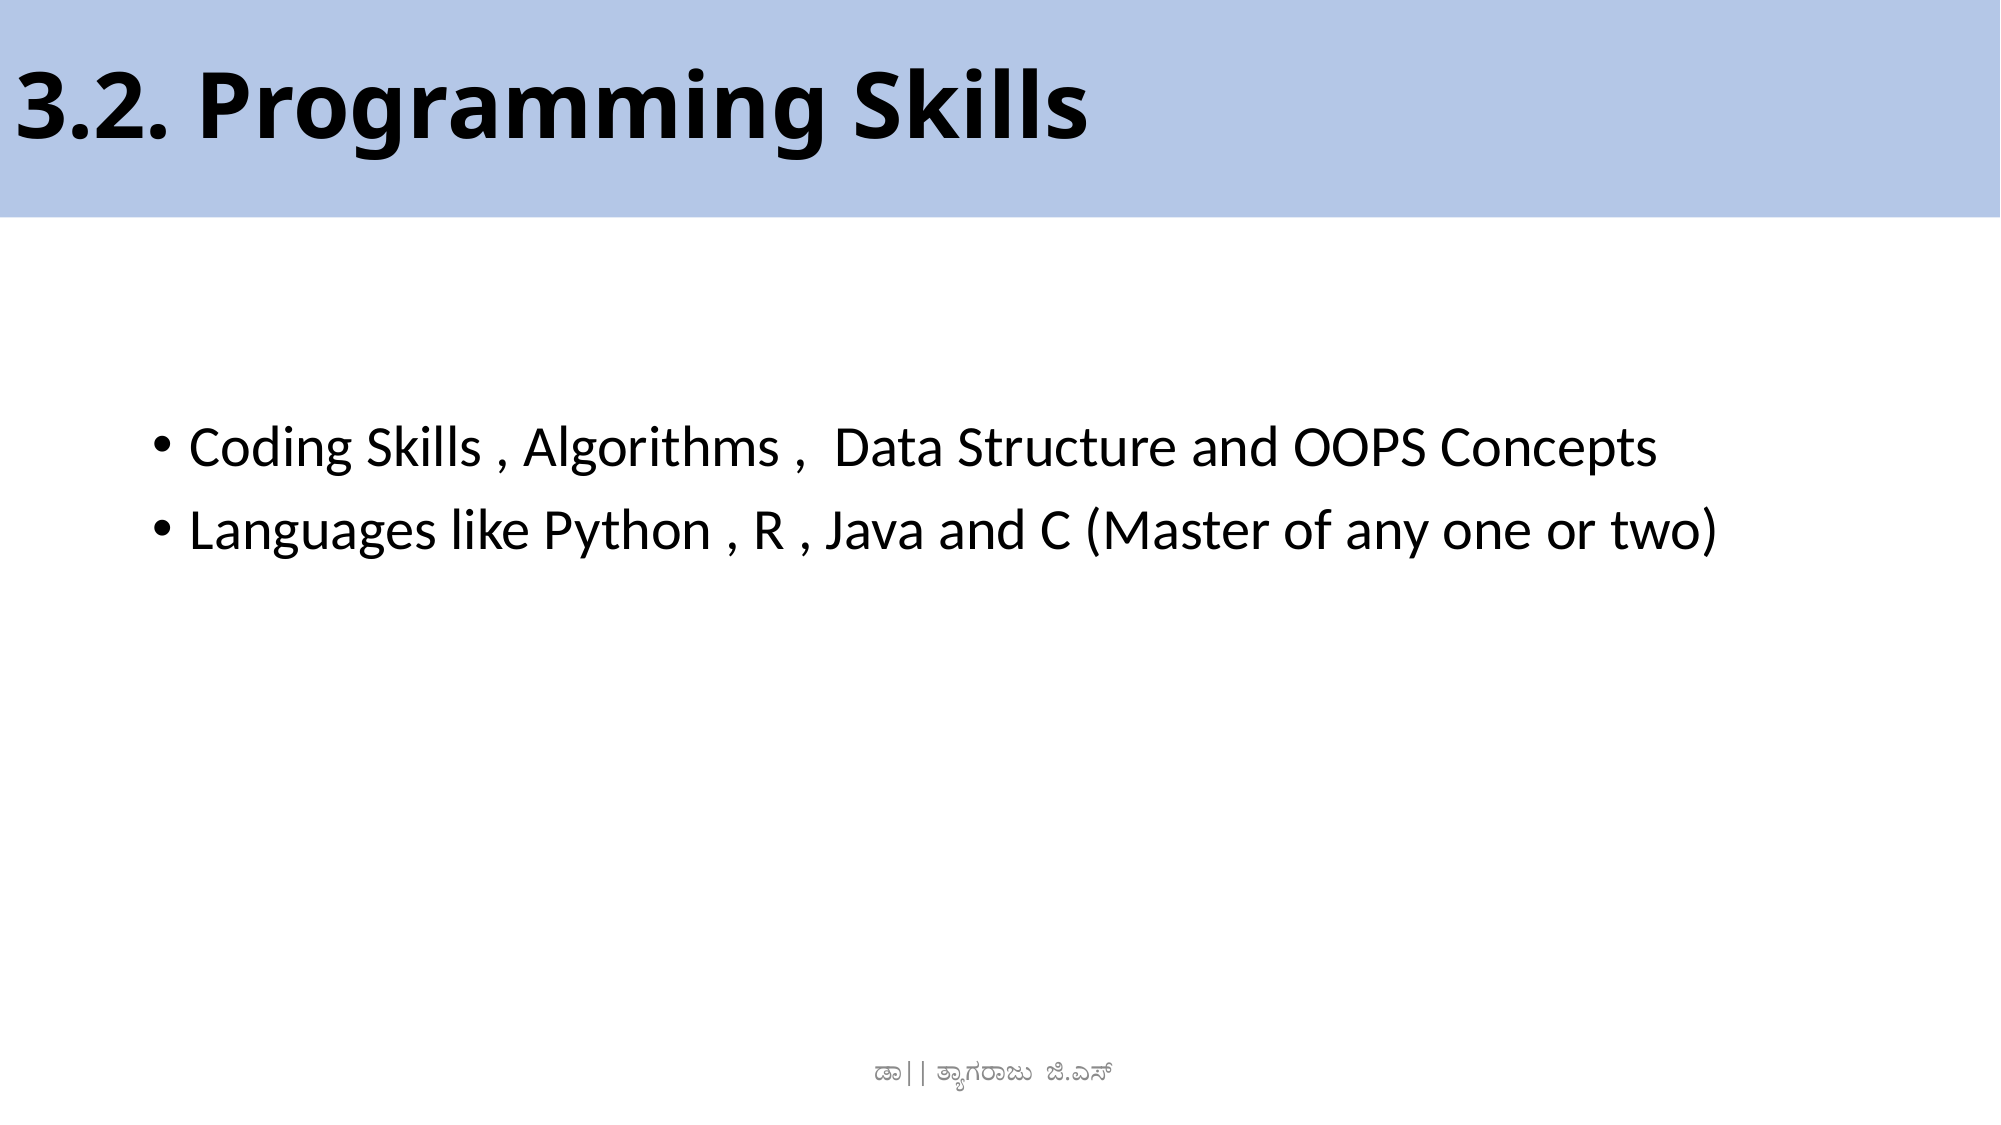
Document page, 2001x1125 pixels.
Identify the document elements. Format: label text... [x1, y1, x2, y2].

title 3.2. Programming Skills [0, 0, 2000, 218]
list Coding Skills , Algorithms , Data Structure and OOPS Concepts Languages like Python , R , Java and C (Master of any one or two) [137, 408, 1863, 626]
footer ಡಾ|| ತ್ಯಾಗರಾಜು ಜಿ.ಎಸ್ [662, 1042, 1338, 1103]
